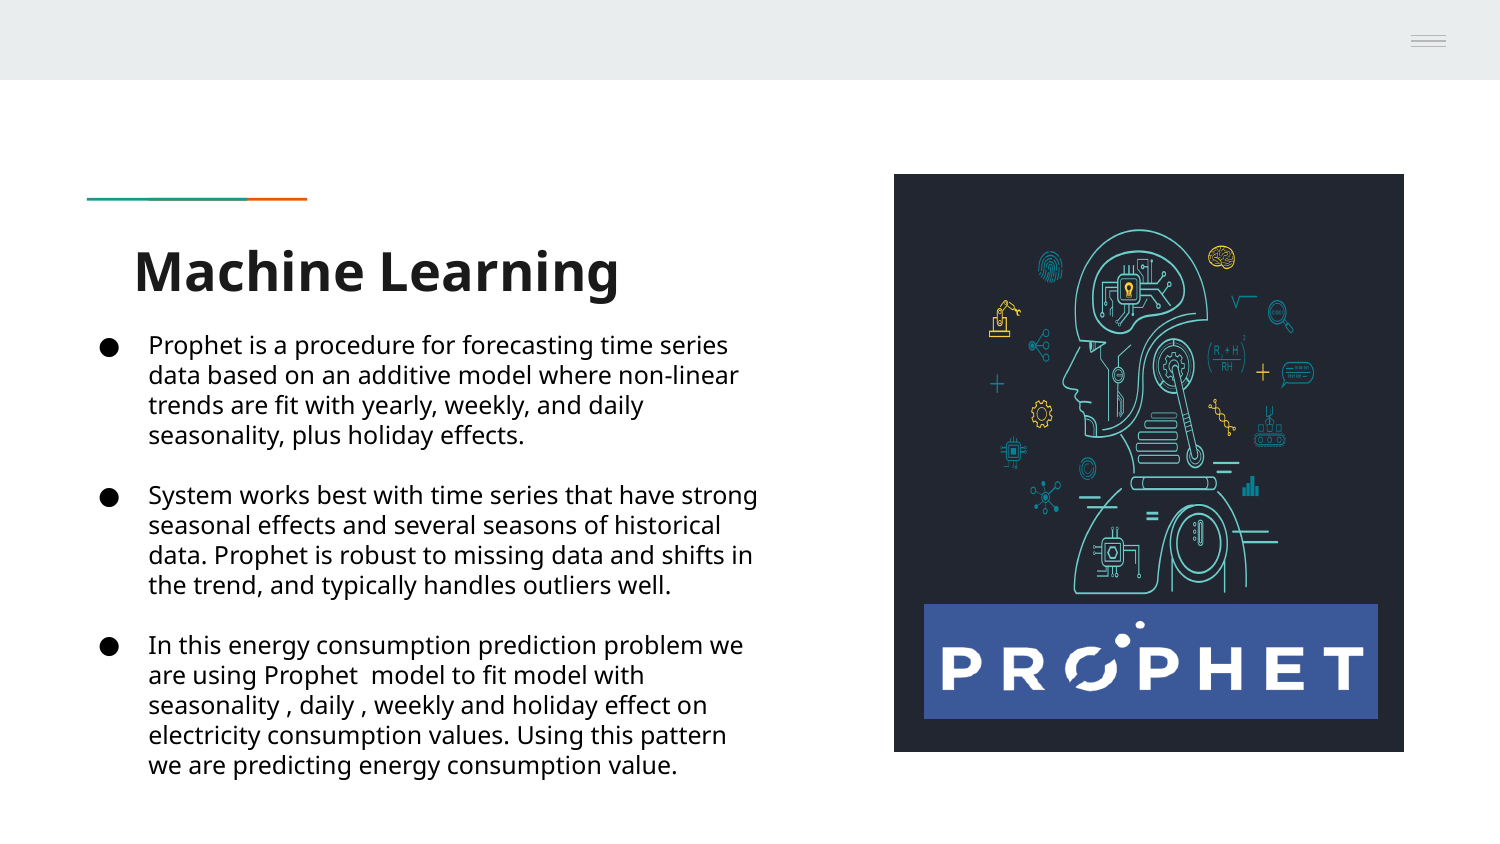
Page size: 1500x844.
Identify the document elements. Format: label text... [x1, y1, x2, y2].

list Prophet is a procedure for forecasting time series data based on an additive model where non-linear trends are fit with yearly, weekly, and daily seasonality, plus holiday effects. System works best with time series that have strong seasonal effects and several seasons of historical data. Prophet is robust to missing data and shifts in the trend, and typically handles outliers well. In this energy consumption prediction problem we are using Prophet model to fit model with seasonality , daily , weekly and holiday effect on electricity consumption values. Using this pattern we are predicting energy consumption value. [58, 314, 777, 777]
picture [893, 174, 1405, 752]
title Machine Learning [118, 221, 660, 307]
